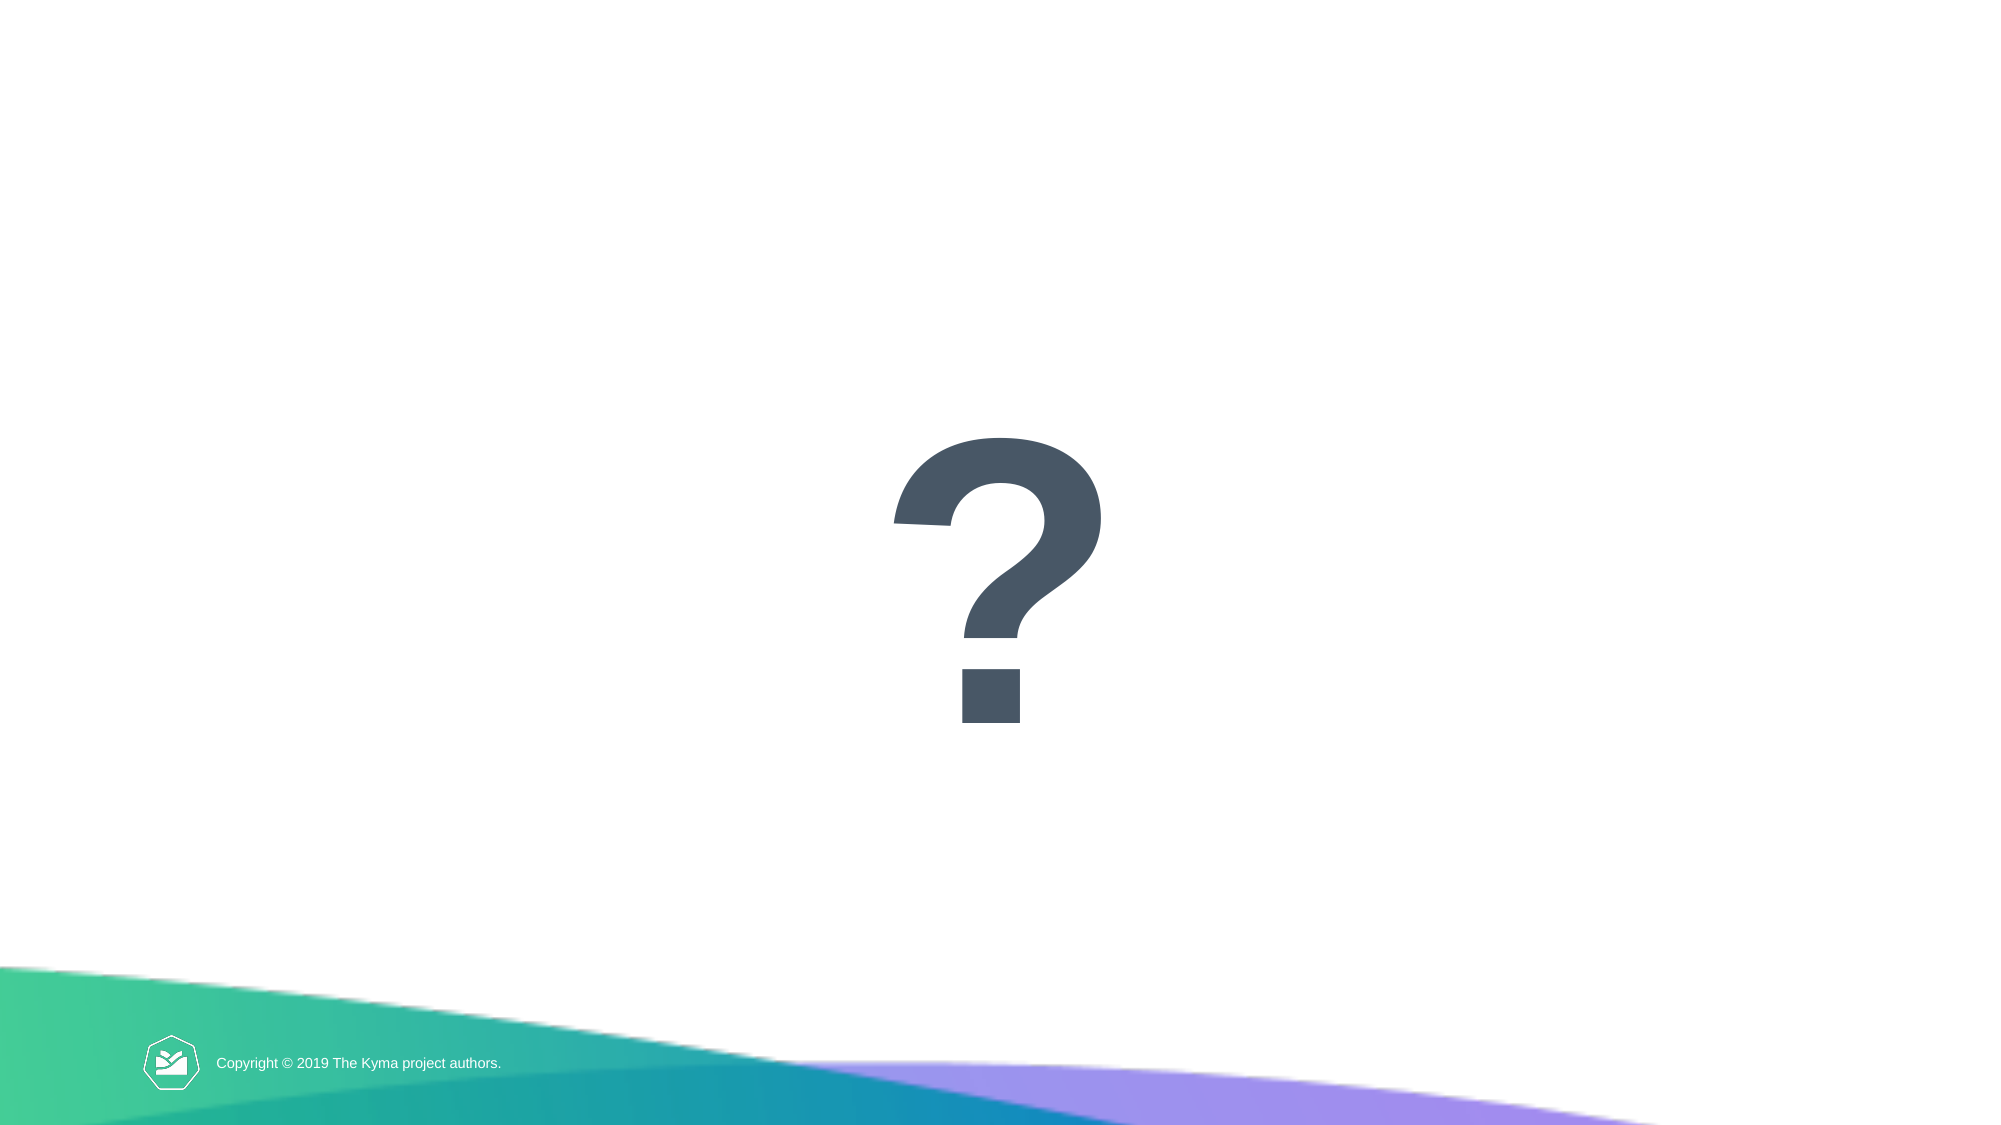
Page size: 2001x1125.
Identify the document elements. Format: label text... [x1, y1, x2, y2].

text_box ? [455, 307, 1545, 813]
picture [0, 610, 2001, 1125]
